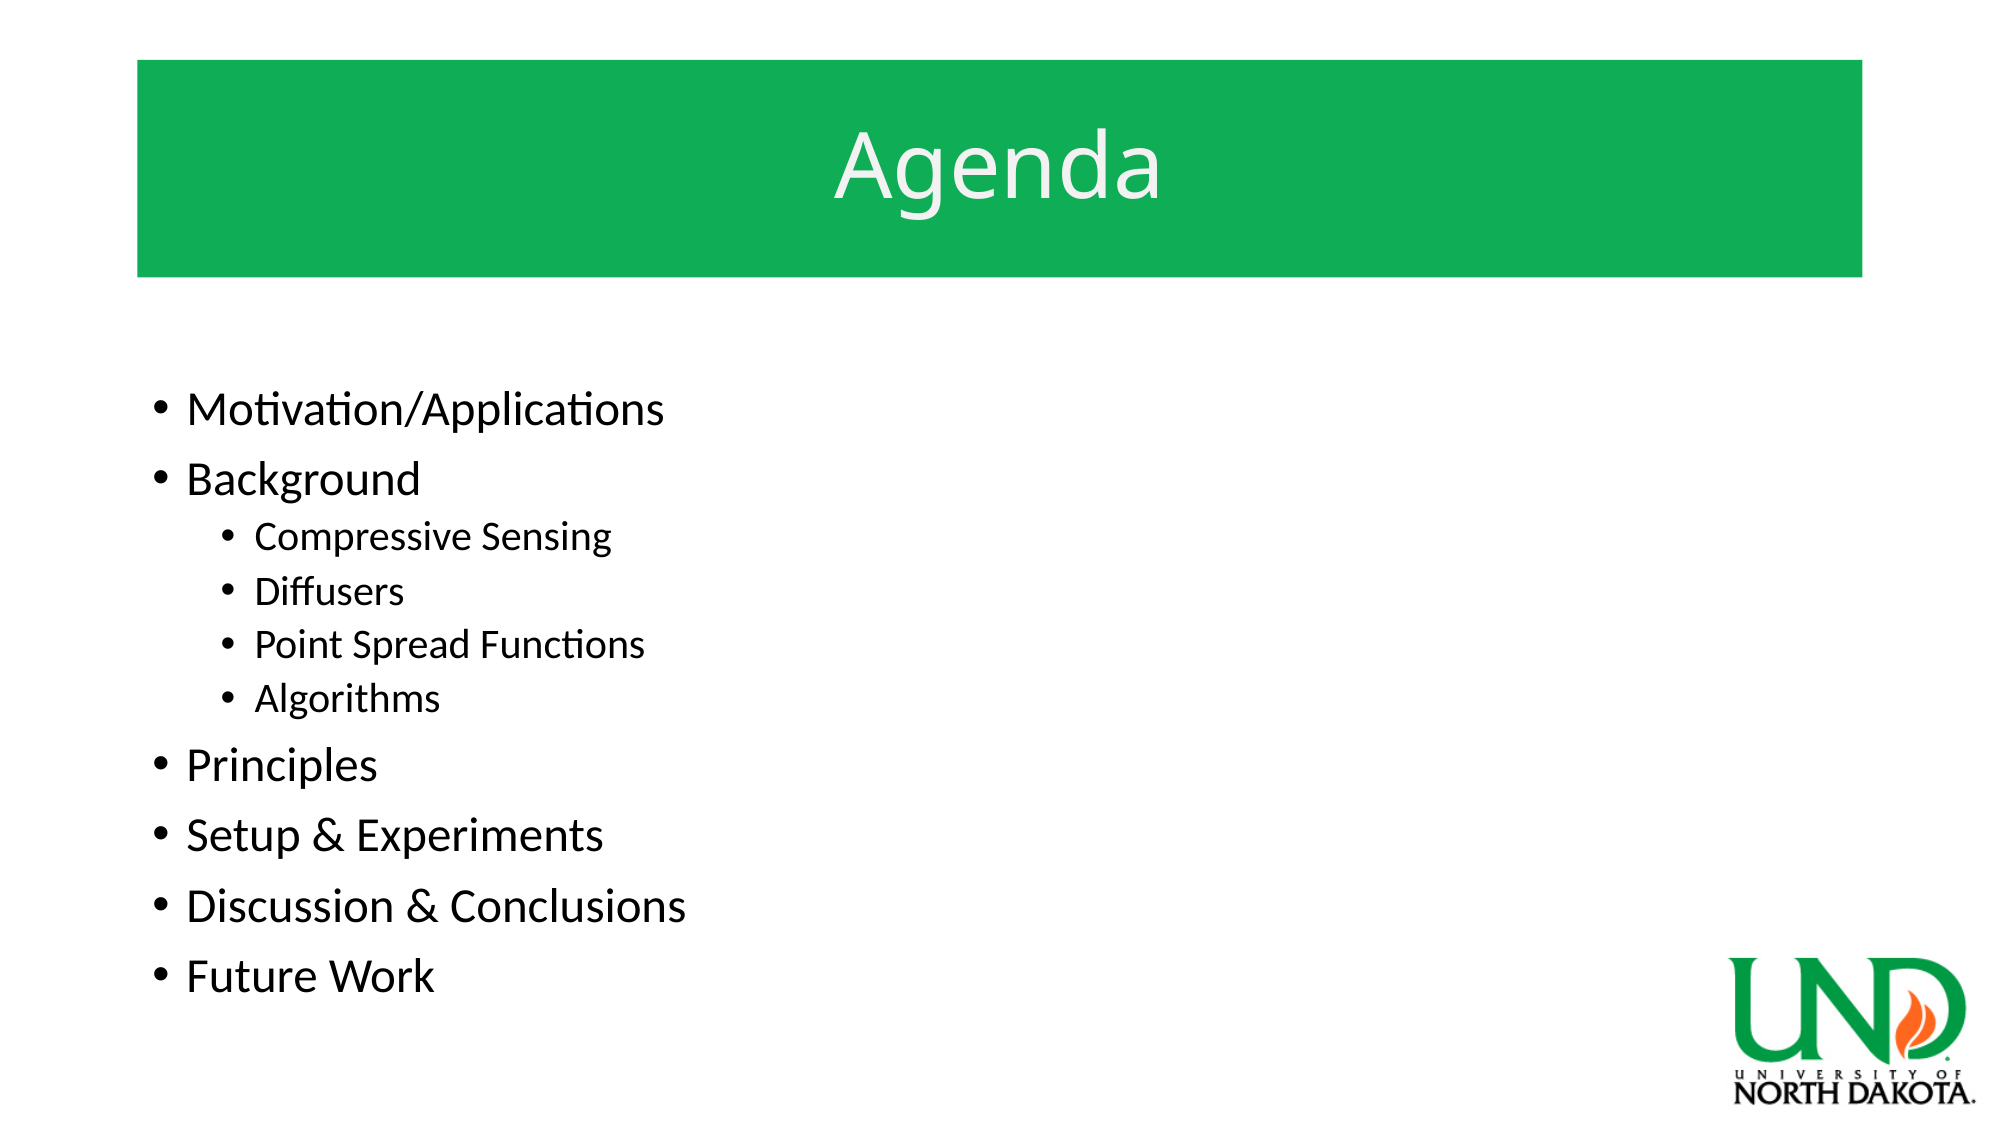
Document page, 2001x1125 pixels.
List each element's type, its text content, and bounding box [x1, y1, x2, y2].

picture [1697, 933, 2000, 1125]
title Agenda [137, 59, 1863, 278]
list Motivation/Applications Background Compressive Sensing Diffusers Point Spread Functions Algorithms Principles Setup & Experiments Discussion & Conclusions Future Work [137, 299, 1863, 1014]
